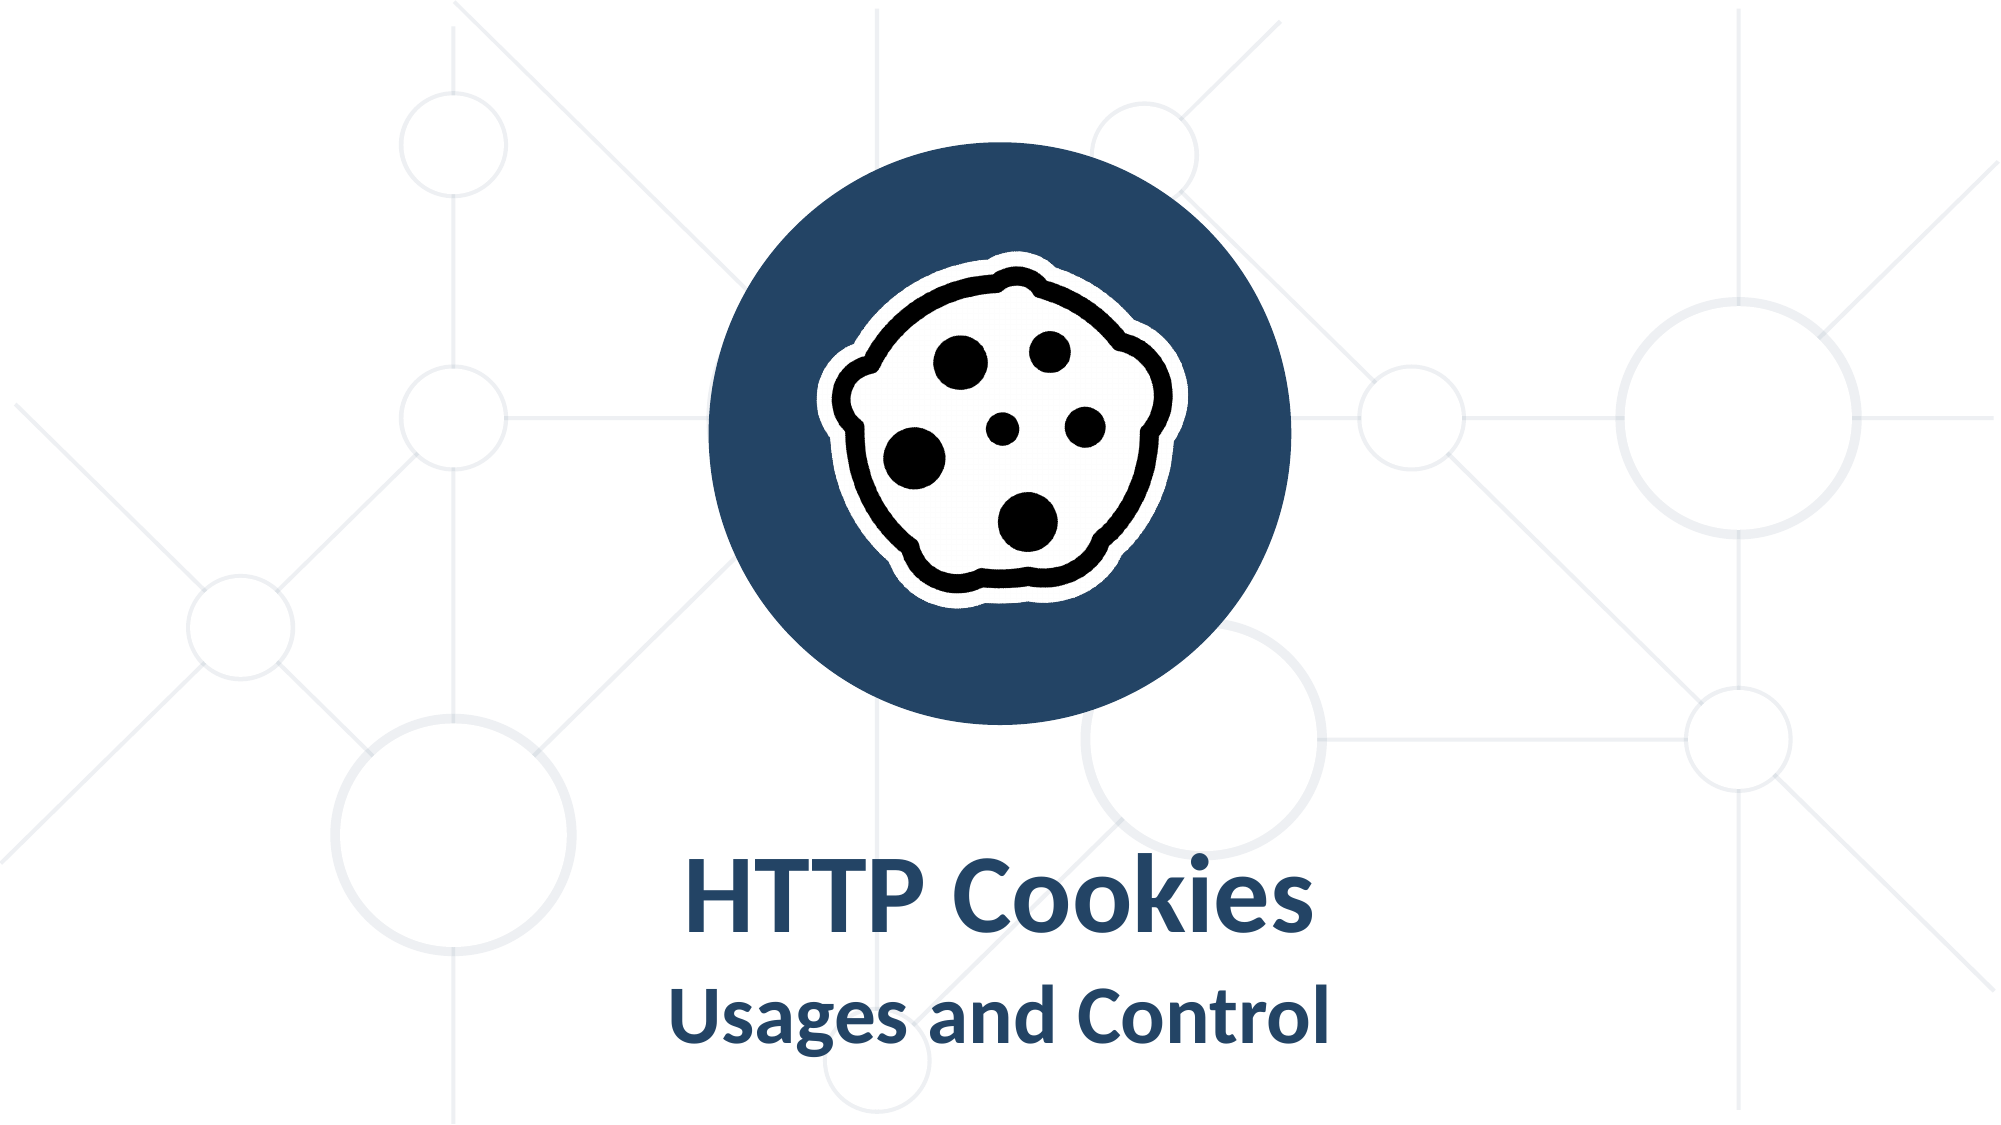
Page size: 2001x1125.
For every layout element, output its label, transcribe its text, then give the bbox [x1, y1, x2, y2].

picture [742, 175, 1258, 690]
text_box HTTP Cookies [100, 820, 1899, 947]
text_box Usages and Control [100, 966, 1899, 1049]
